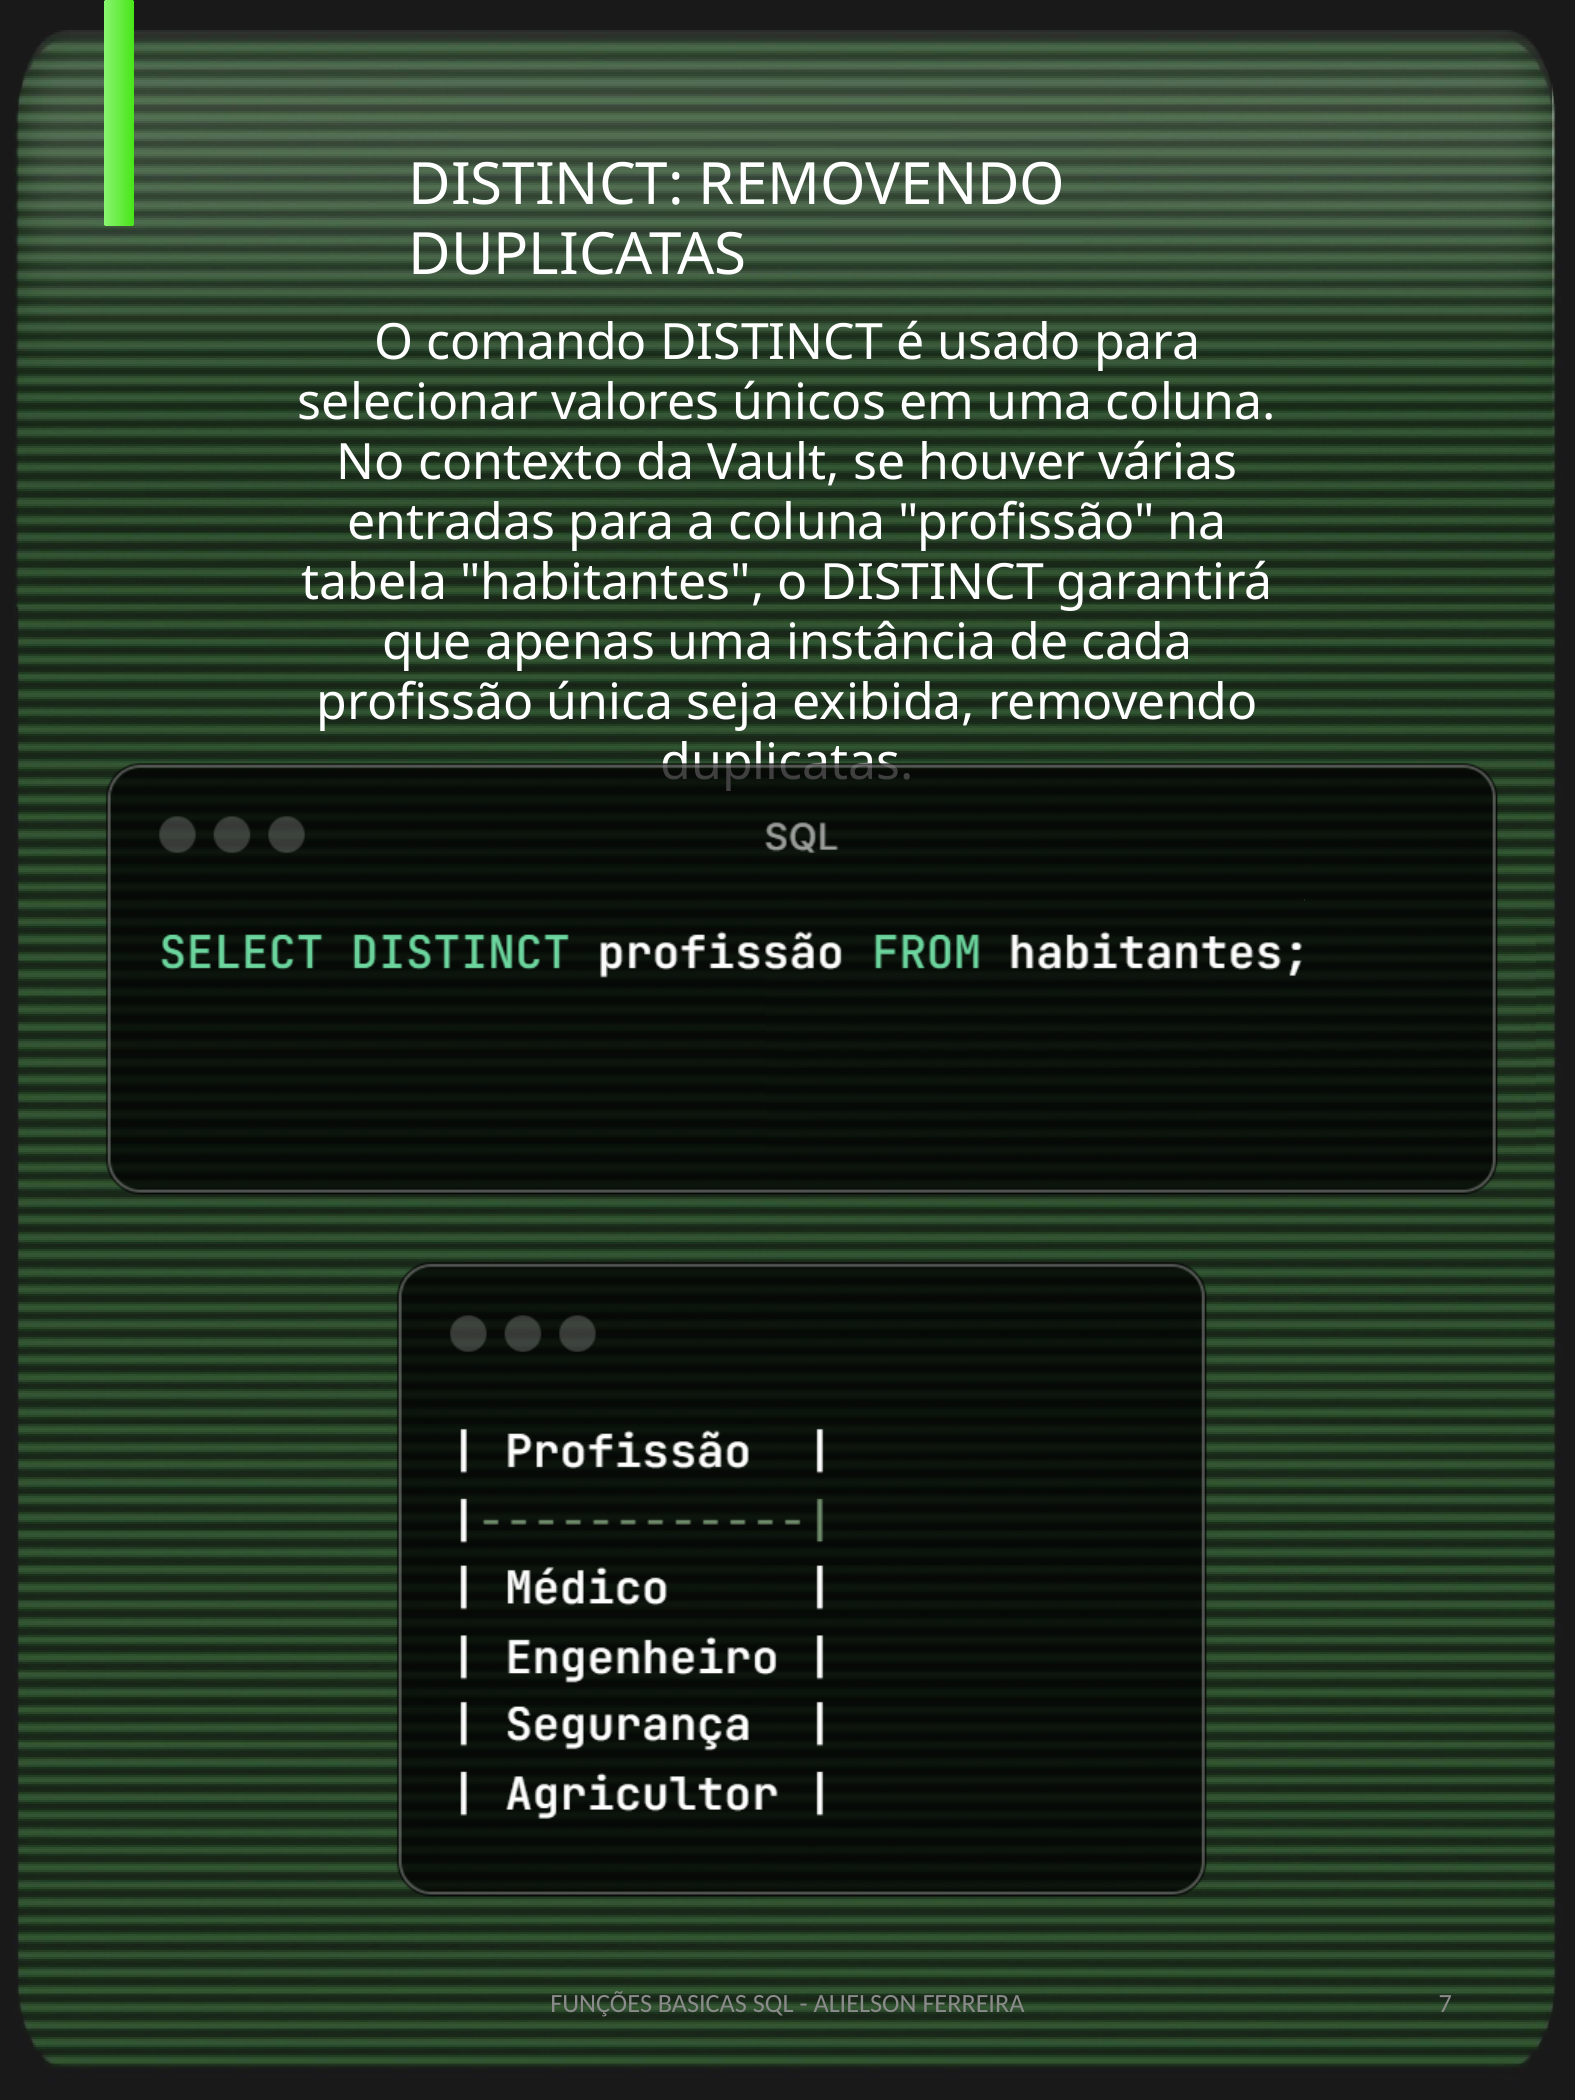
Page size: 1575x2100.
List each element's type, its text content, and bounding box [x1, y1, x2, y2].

text_box [104, 0, 134, 227]
text_box DISTINCT: REMOVENDO DUPLICATAS [393, 138, 1231, 294]
text_box O comando DISTINCT é usado para selecionar valores únicos em uma coluna. No contexto da Vault, se houver várias entradas para a coluna "profissão" na tabela "habitantes", o DISTINCT garantirá que apenas uma instância de cada profissão única seja exibida, removendo duplicatas. [253, 302, 1322, 671]
picture [14, 671, 1575, 2100]
